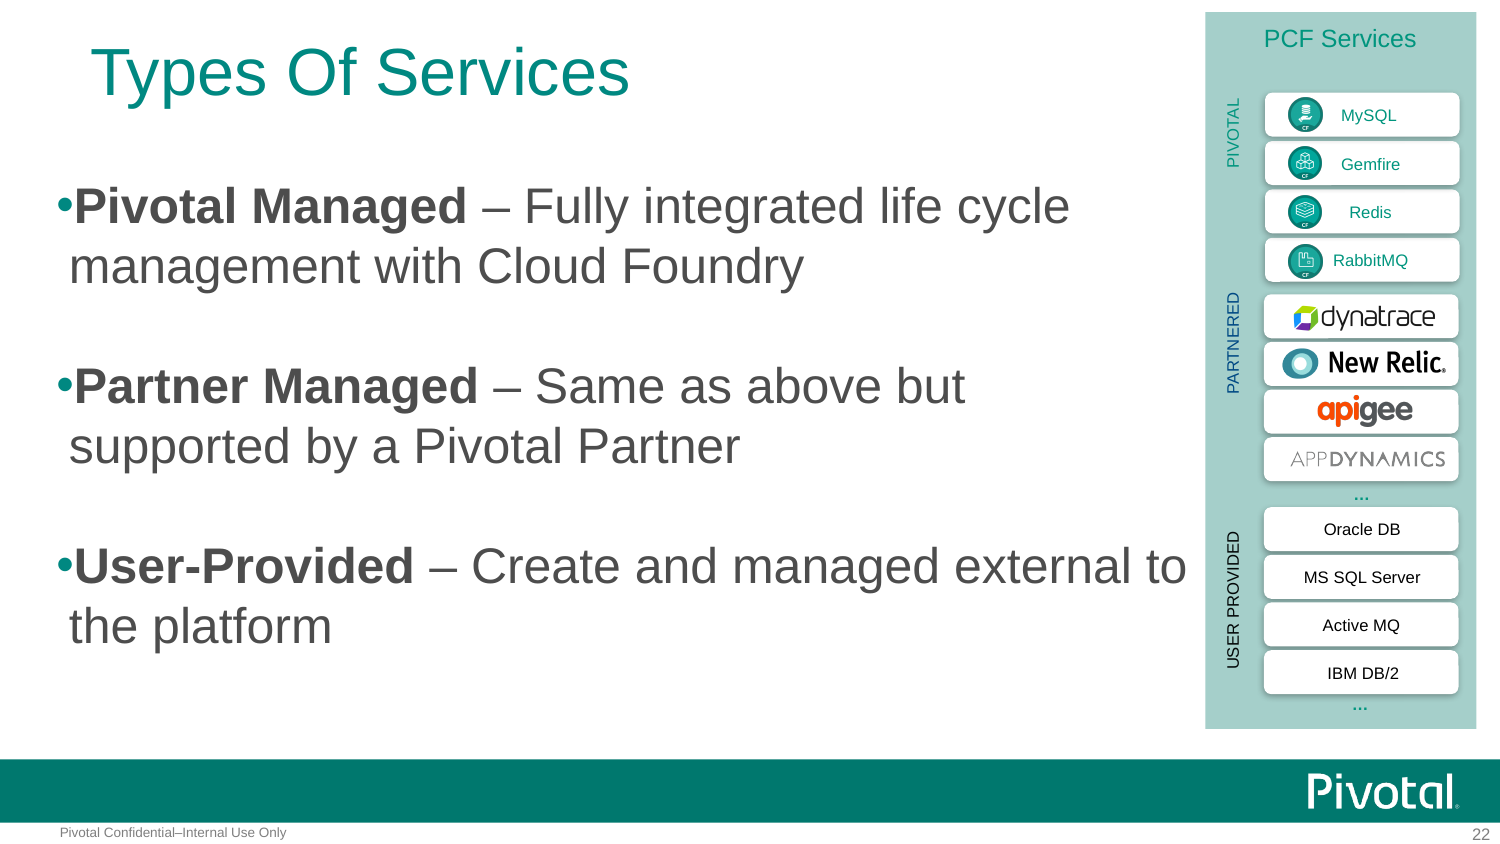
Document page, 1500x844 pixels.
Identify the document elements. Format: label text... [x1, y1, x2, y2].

list Pivotal Managed – Fully integrated life cycle management with Cloud Foundry Partner Managed – Same as above but supported by a Pivotal Partner User-Provided – Create and managed external to the platform [16, 158, 1200, 716]
picture [1300, 761, 1464, 816]
title Types Of Services [75, 33, 1200, 114]
picture [1205, 12, 1477, 729]
